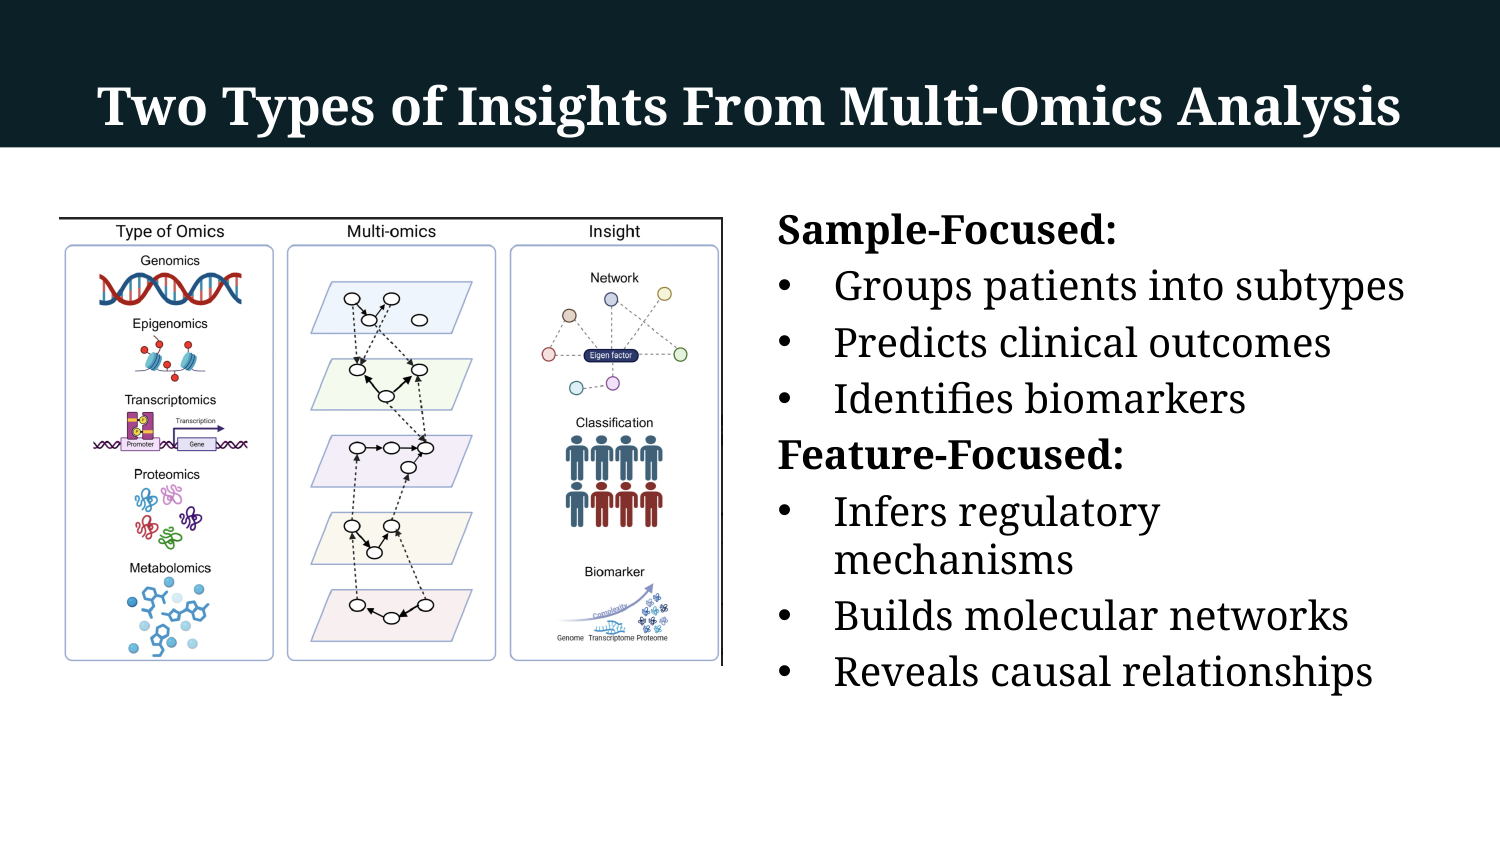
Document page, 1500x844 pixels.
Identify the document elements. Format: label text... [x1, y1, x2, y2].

picture [59, 217, 723, 666]
list Sample-Focused: Groups patients into subtypes Predicts clinical outcomes Identifies biomarkers Feature-Focused: Infers regulatory mechanisms Builds molecular networks Reveals causal relationships [762, 196, 1425, 754]
title Two Types of Insights From Multi-Omics Analysis [75, 33, 1425, 175]
